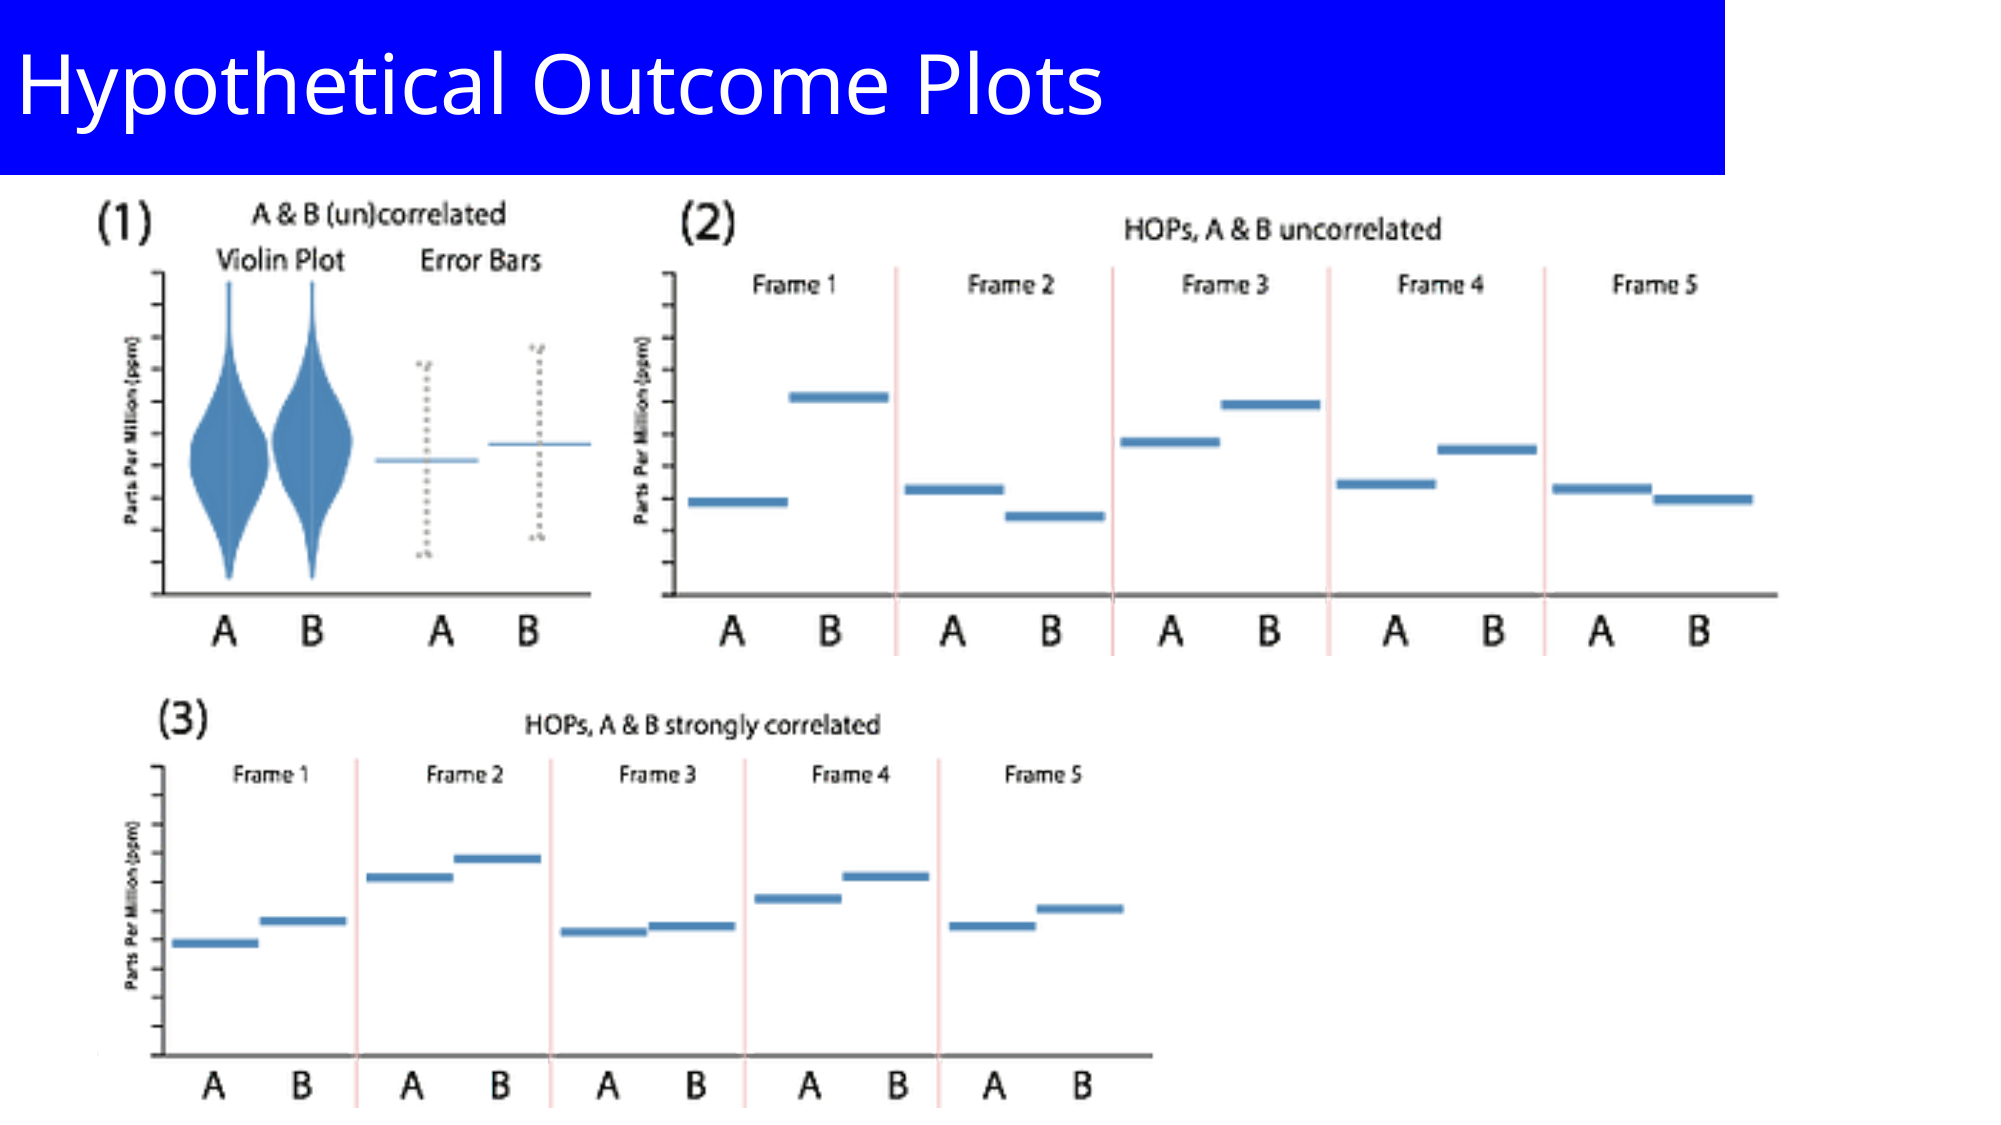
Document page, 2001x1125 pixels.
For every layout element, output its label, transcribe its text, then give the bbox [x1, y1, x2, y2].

picture [97, 195, 1789, 656]
picture [97, 694, 1156, 1108]
title Hypothetical Outcome Plots [0, 0, 1725, 175]
